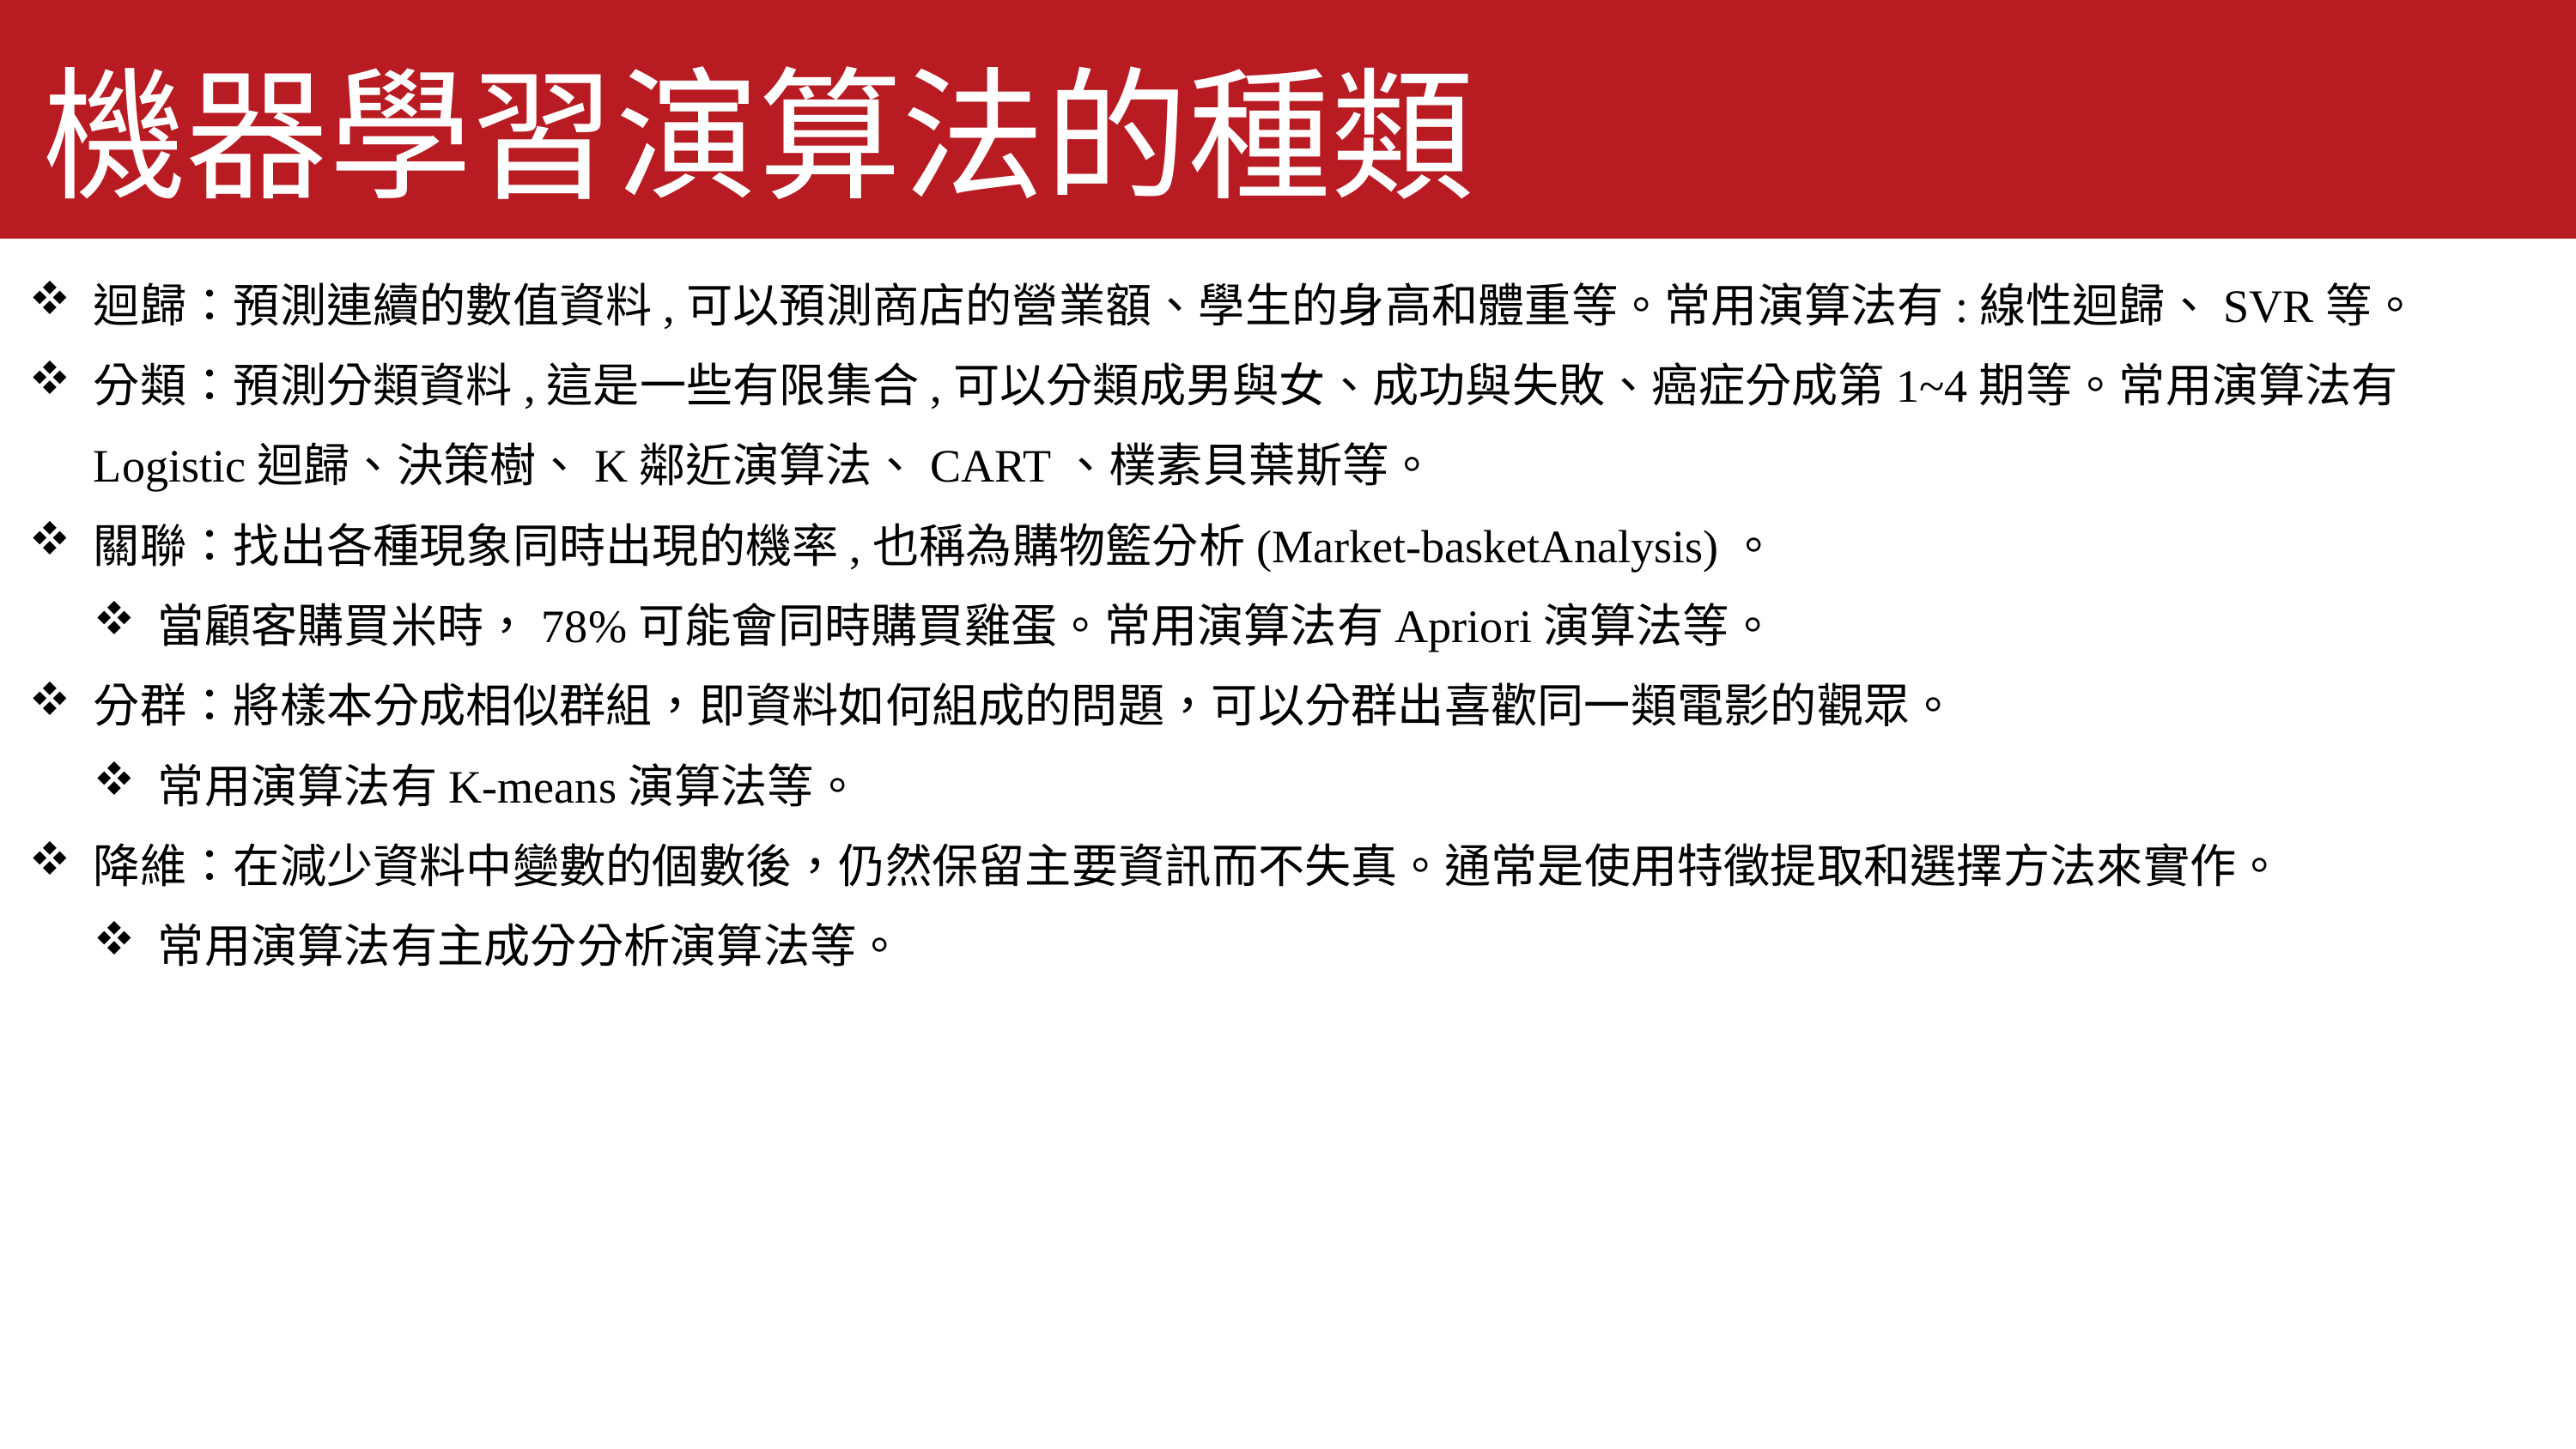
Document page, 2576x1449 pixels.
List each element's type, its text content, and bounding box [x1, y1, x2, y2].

text_box 迴歸：預測連續的數值資料,可以預測商店的營業額、學生的身高和體重等。常用演算法有:線性迴歸、SVR等。 分類：預測分類資料,這是一些有限集合,可以分類成男與女、成功與失敗、癌症分成第1~4期等。常用演算法有Logistic迴歸、決策樹、K鄰近演算法、CART、樸素貝葉斯等。 關聯：找出各種現象同時出現的機率,也稱為購物籃分析(Market-basketAnalysis)。 當顧客購買米時，78%可能會同時購買雞蛋。常用演算法有Apriori演算法等。 分群：將樣本分成相似群組，即資料如何組成的問題，可以分群出喜歡同一類電影的觀眾。 常用演算法有K-means演算法等。 降維：在減少資料中變數的個數後，仍然保留主要資訊而不失真。通常是使用特徵提取和選擇方法來實作。 常用演算法有主成分分析演算法等。 [28, 251, 2480, 973]
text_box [0, 0, 2576, 239]
